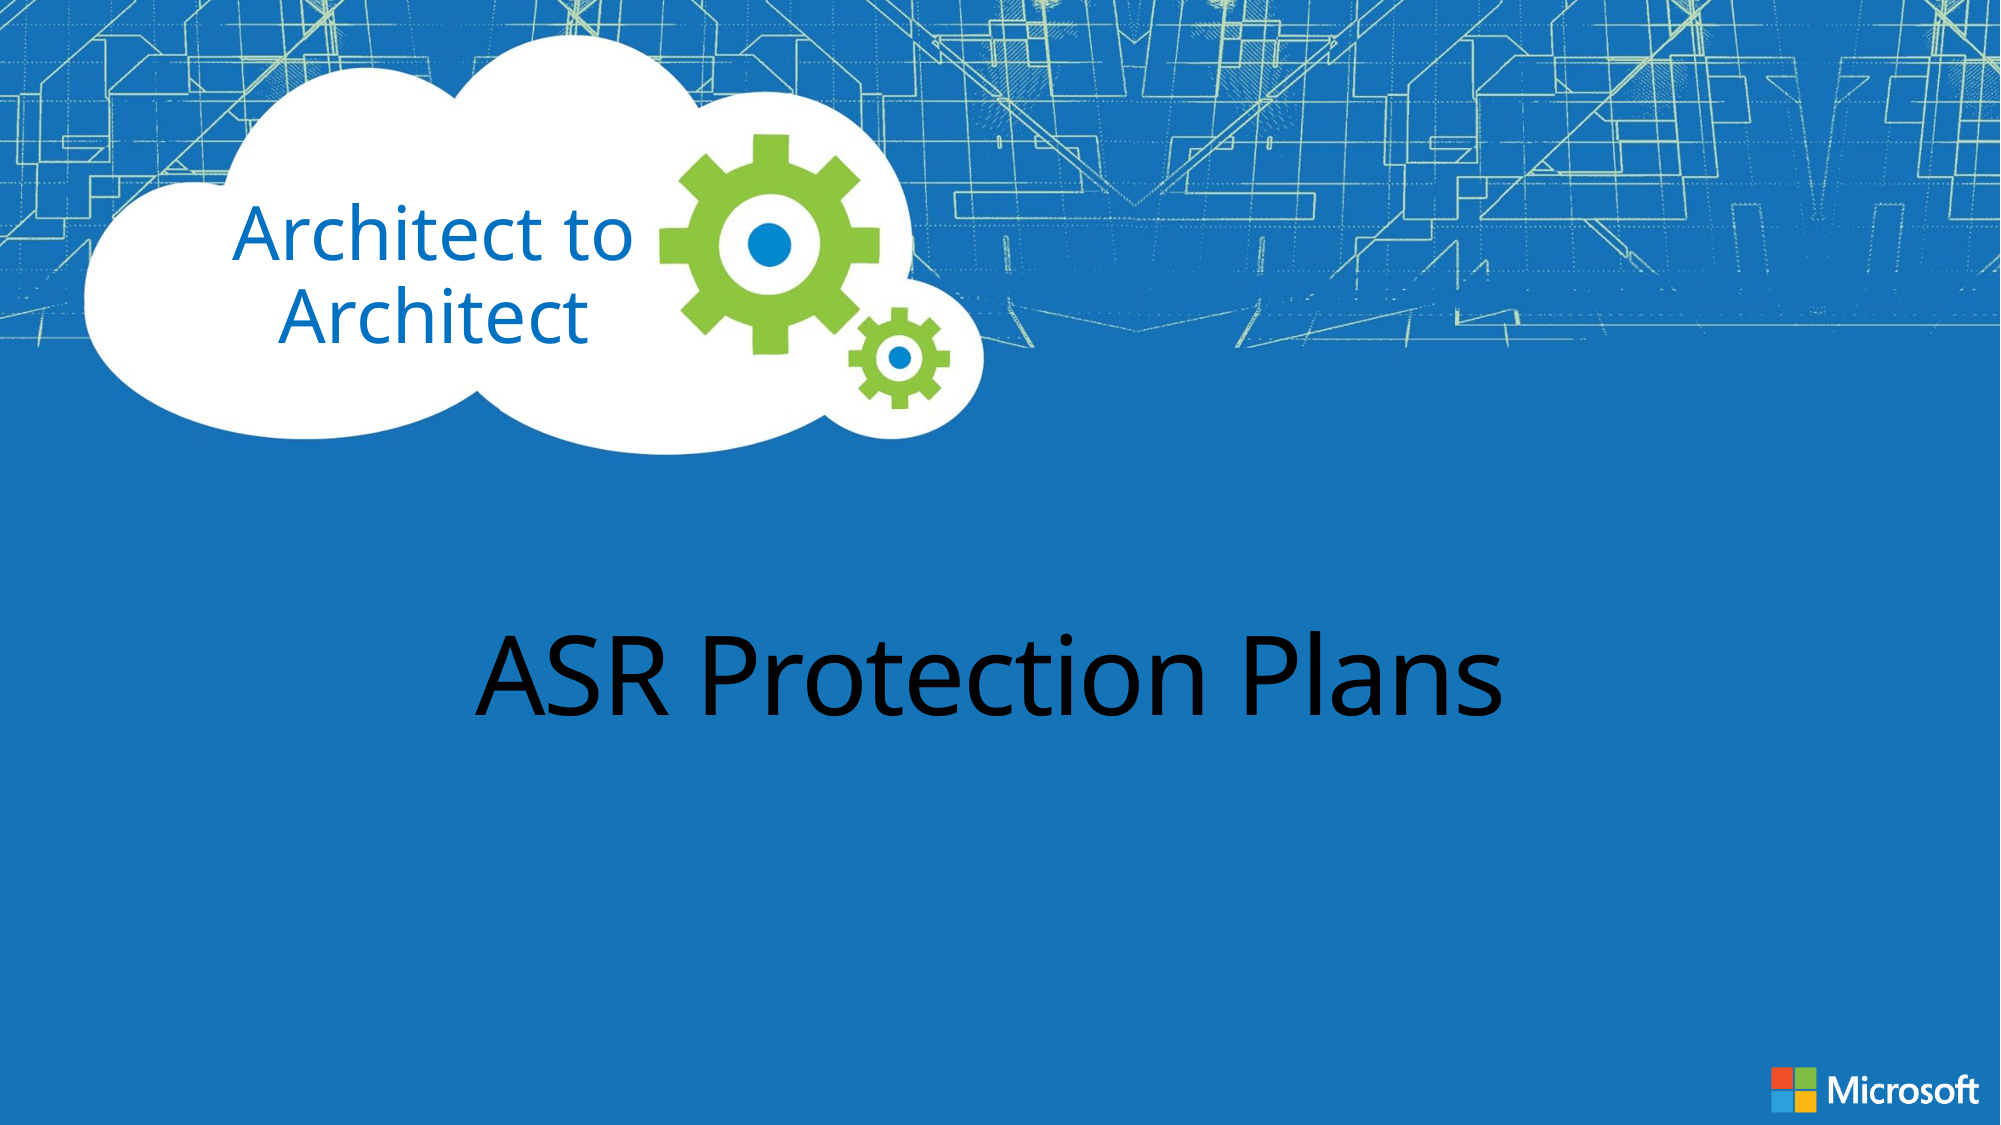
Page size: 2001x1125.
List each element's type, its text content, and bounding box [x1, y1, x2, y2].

picture [0, 0, 2000, 469]
title ASR Protection Plans [44, 605, 1938, 753]
picture [1770, 1066, 1980, 1113]
